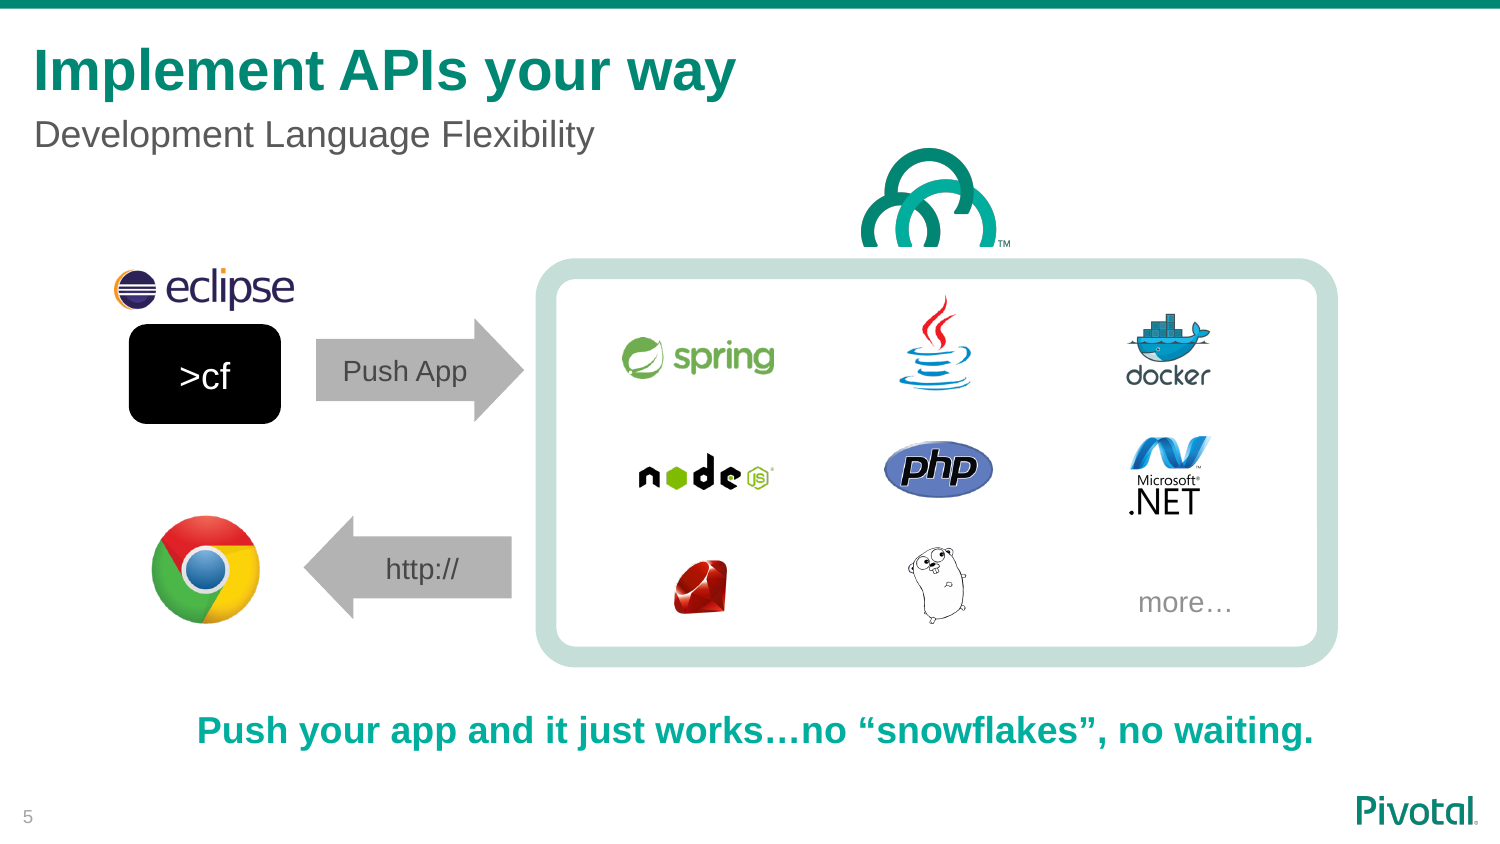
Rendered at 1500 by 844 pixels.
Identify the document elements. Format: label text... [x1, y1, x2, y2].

picture [151, 515, 260, 624]
picture [899, 547, 976, 624]
picture [1129, 436, 1212, 515]
picture [892, 293, 989, 394]
picture [114, 268, 294, 312]
text_box Push App [316, 318, 525, 422]
text_box http:// [303, 515, 512, 620]
picture [673, 560, 727, 614]
picture [861, 147, 1010, 248]
text_box >cf [130, 326, 279, 422]
text_box [545, 268, 1328, 657]
text_box Push your app and it just works…no “snowflakes”, no waiting. [50, 698, 1462, 759]
slide_number 5 [7, 797, 70, 843]
picture [884, 440, 993, 498]
picture [1357, 796, 1478, 825]
picture [638, 453, 774, 491]
list Development Language Flexibility [18, 102, 1462, 150]
text_box more… [1123, 575, 1250, 626]
picture [622, 337, 775, 379]
picture [1110, 298, 1226, 401]
title Implement APIs your way [18, 24, 1462, 102]
